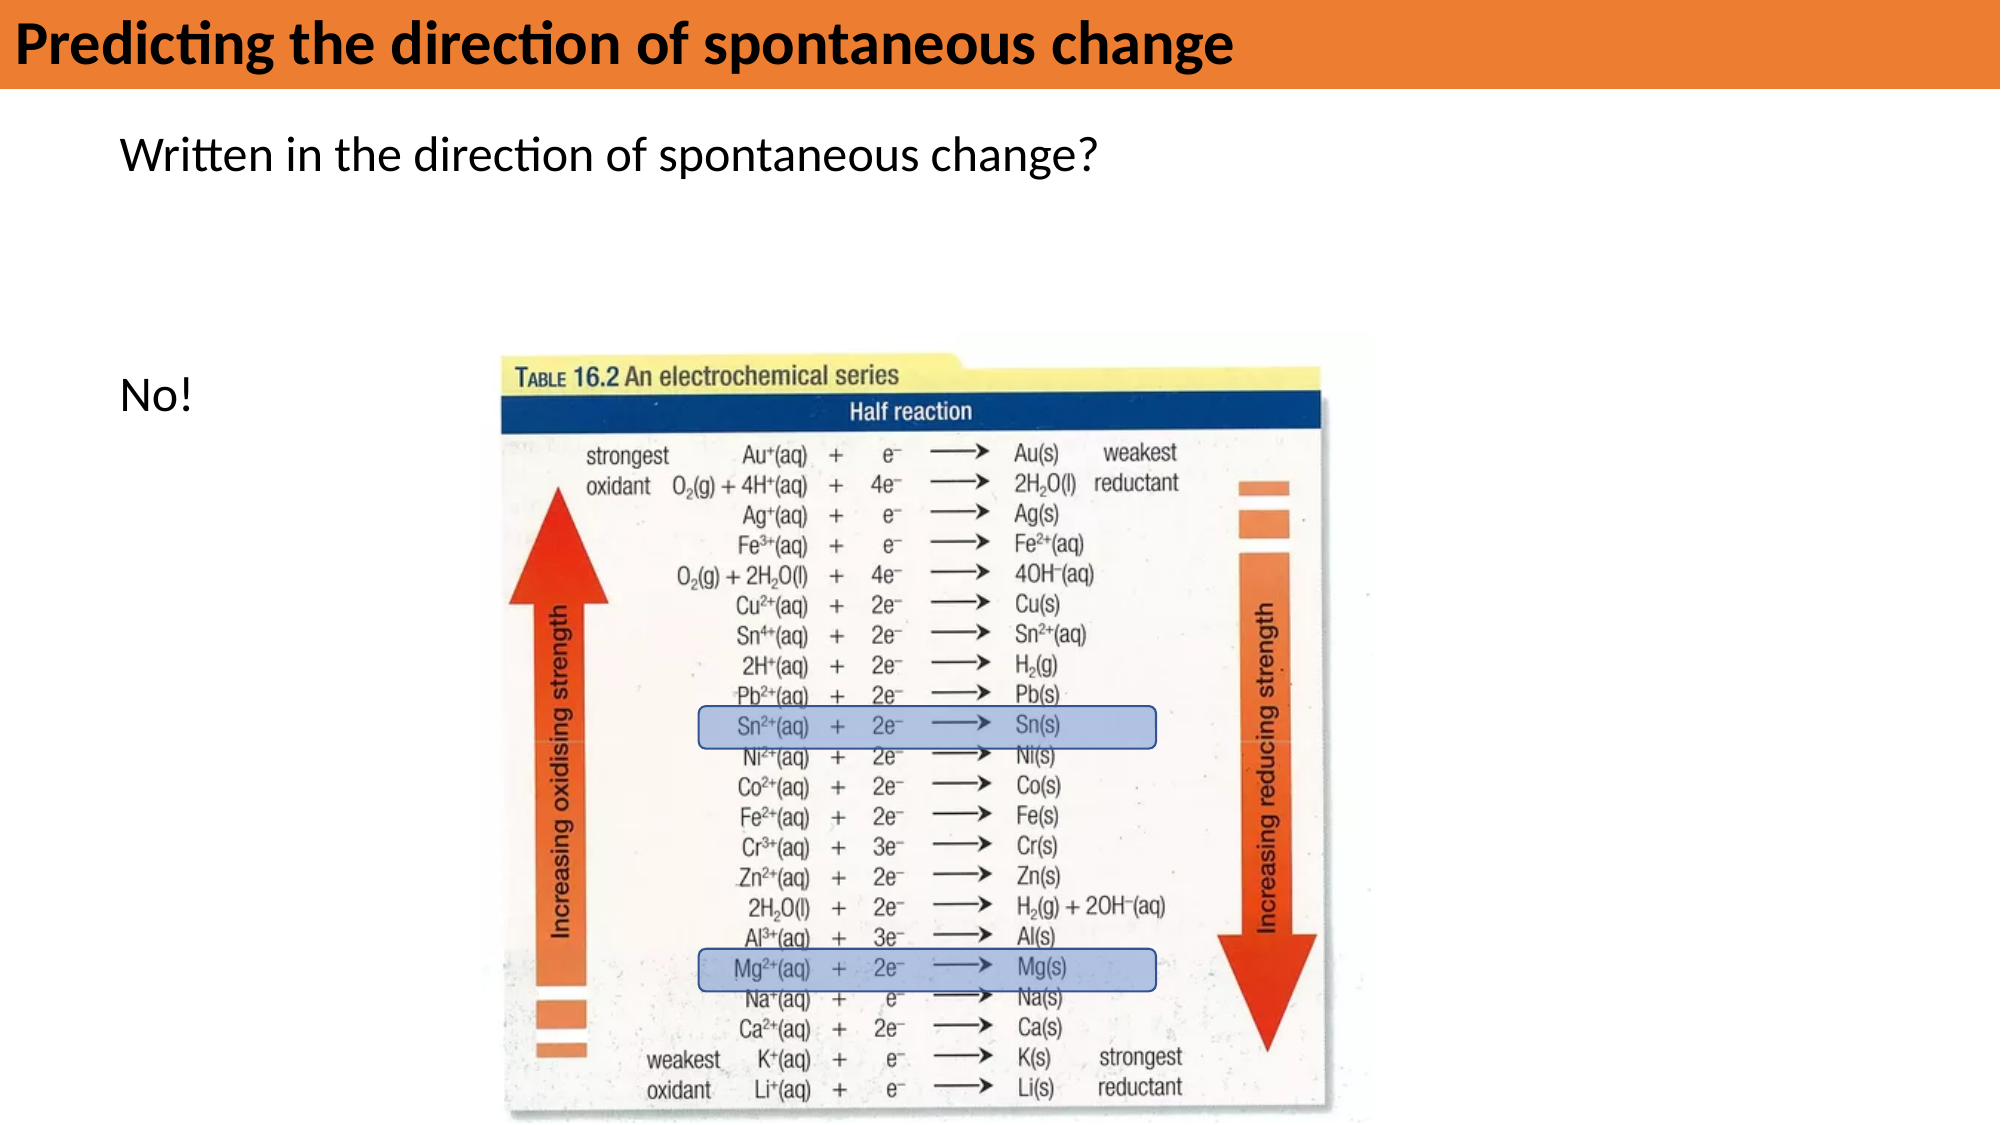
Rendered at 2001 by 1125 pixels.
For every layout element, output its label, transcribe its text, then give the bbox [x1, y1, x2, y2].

title Predicting the direction of spontaneous change [0, 0, 2000, 89]
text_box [481, 331, 1374, 1123]
